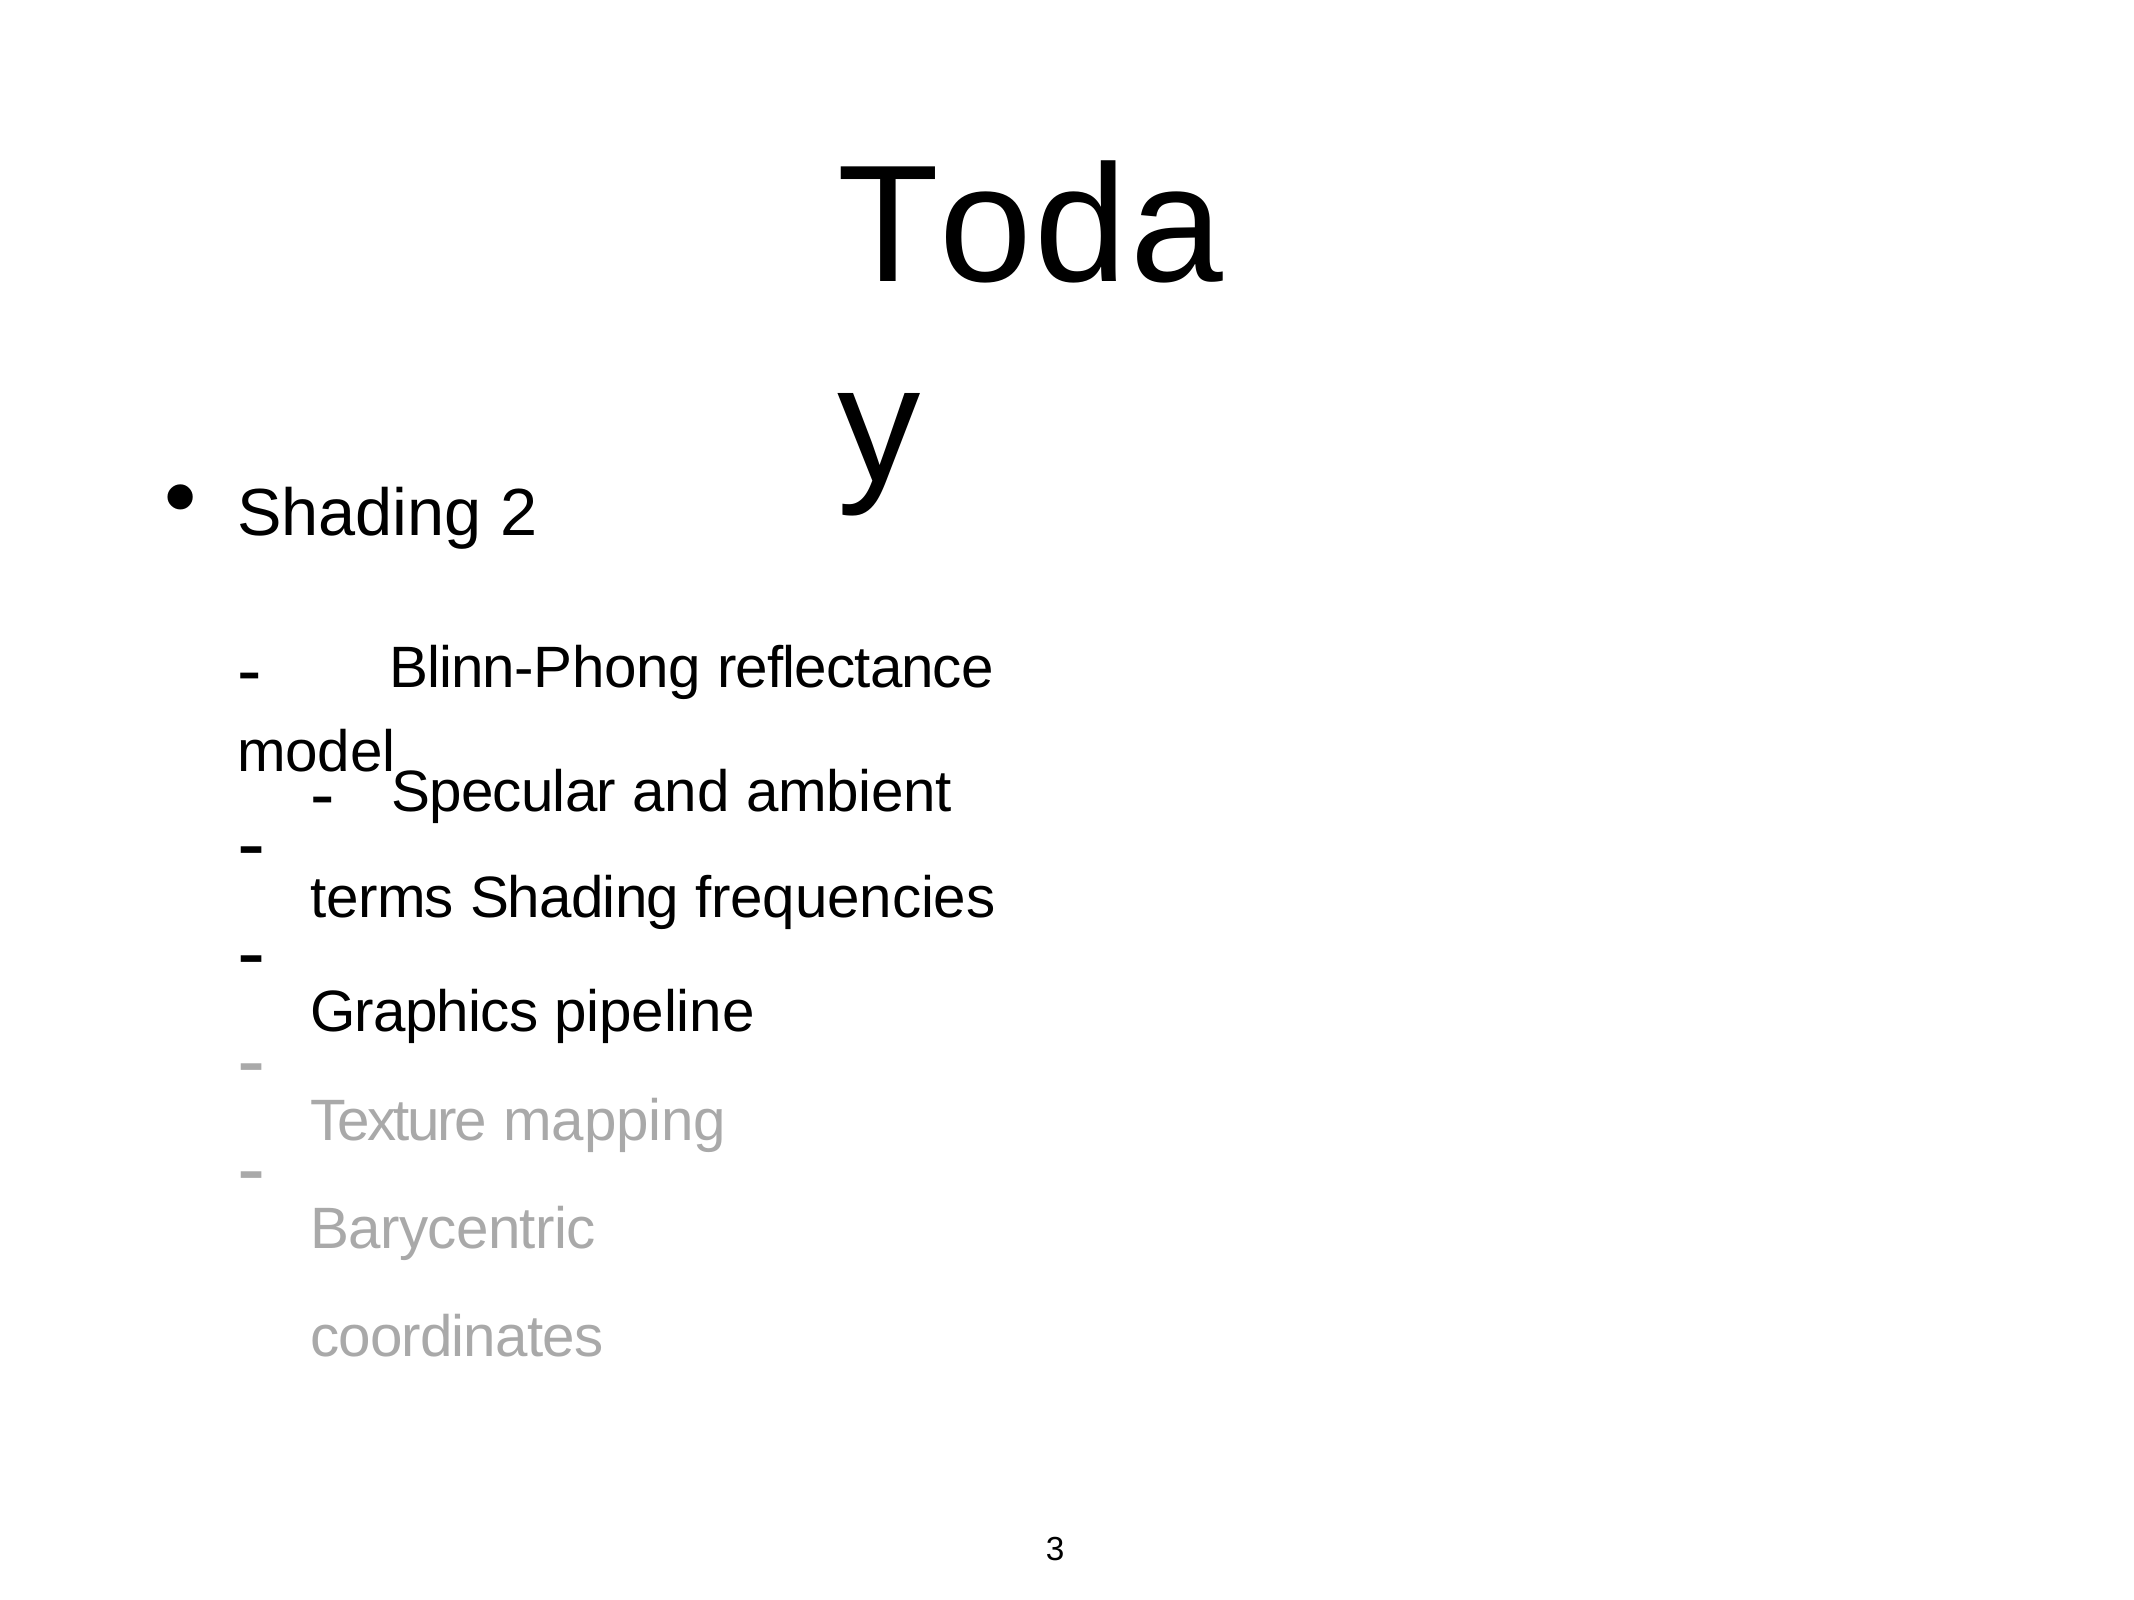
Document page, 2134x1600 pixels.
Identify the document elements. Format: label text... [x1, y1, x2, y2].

text_box Shading 2 - Blinn-Phong reflectance model [158, 456, 1090, 784]
slide_number 3 [1039, 1526, 1094, 1600]
title Today [835, 112, 1300, 515]
text_box - - - - [235, 779, 271, 1215]
text_box - Specular and ambient terms Shading frequencies Graphics pipeline Texture mapping Barycentric coordinates [302, 619, 1102, 1369]
